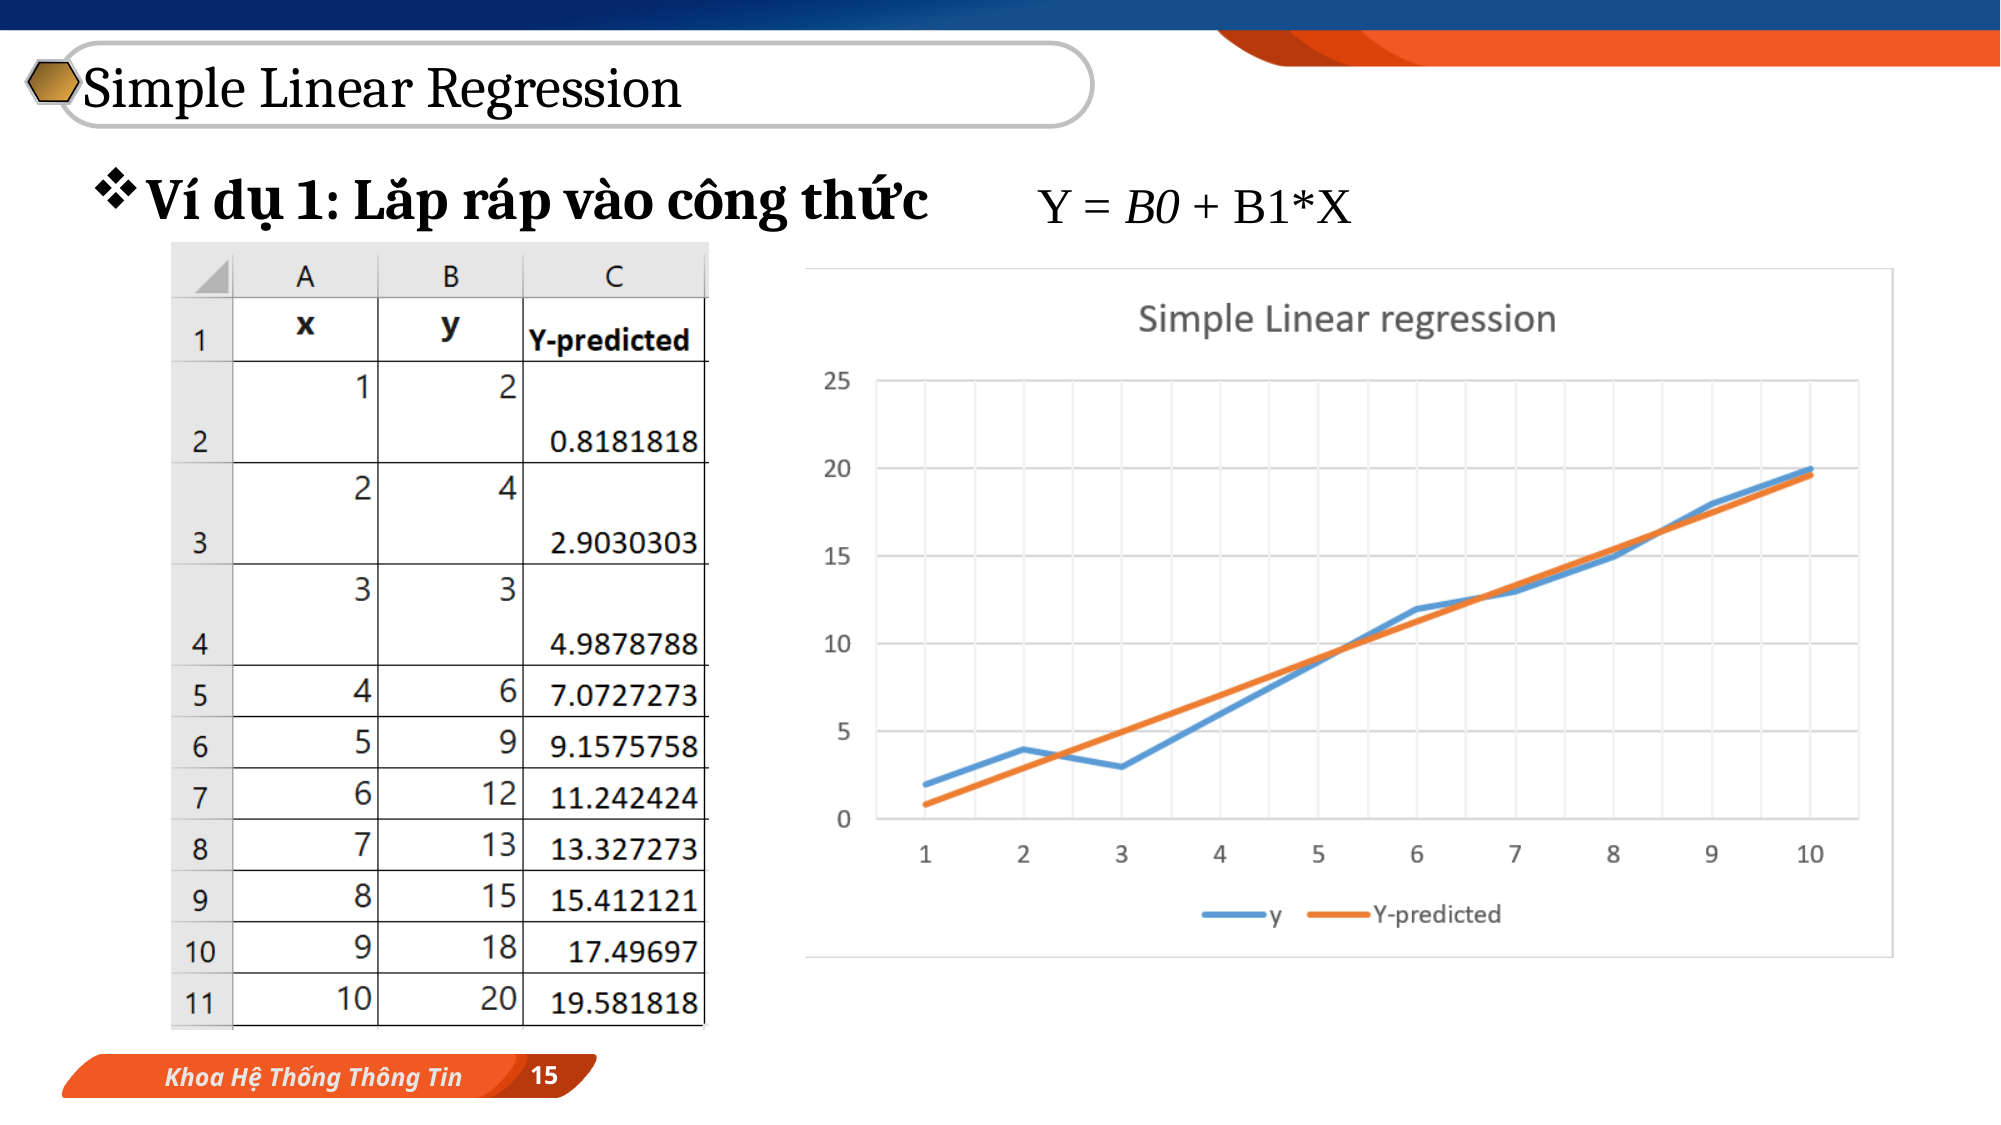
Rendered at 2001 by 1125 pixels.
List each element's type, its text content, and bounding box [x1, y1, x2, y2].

slide_number 15 [508, 1046, 574, 1106]
text_box Y = Β0 + Β1*X [1022, 166, 1368, 242]
picture [34, 241, 710, 1125]
picture [805, 268, 1894, 958]
footer Khoa Hệ Thống Thông Tin [119, 1054, 508, 1098]
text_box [24, 42, 1093, 127]
text_box Ví dụ 1: Lắp ráp vào công thức [74, 153, 1295, 255]
picture [0, 0, 2001, 71]
